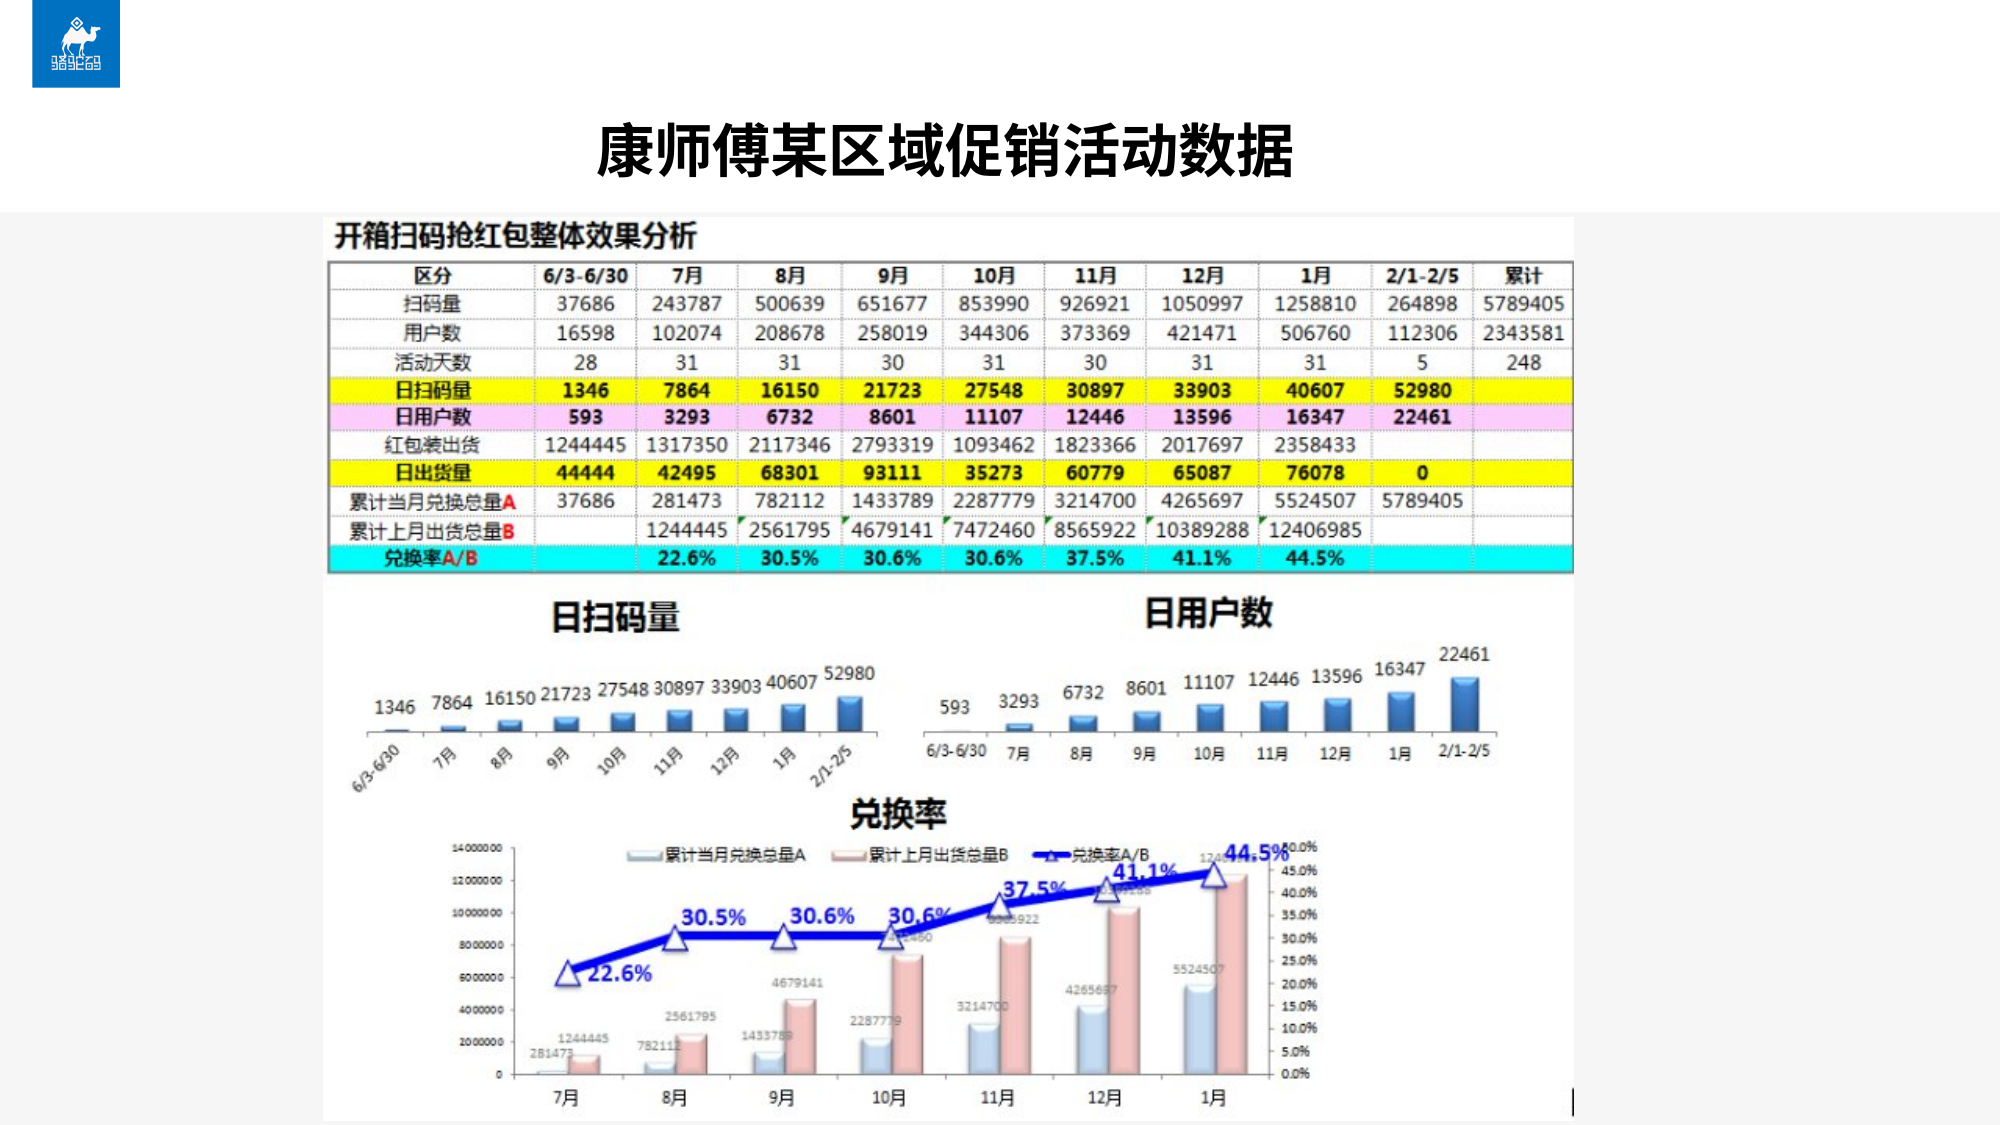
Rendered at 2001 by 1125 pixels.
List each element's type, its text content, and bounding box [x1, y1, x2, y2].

text_box [0, 212, 2000, 1125]
text_box 康师傅某区域促销活动数据 [581, 107, 1699, 192]
picture [323, 217, 1574, 1121]
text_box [32, 0, 120, 88]
